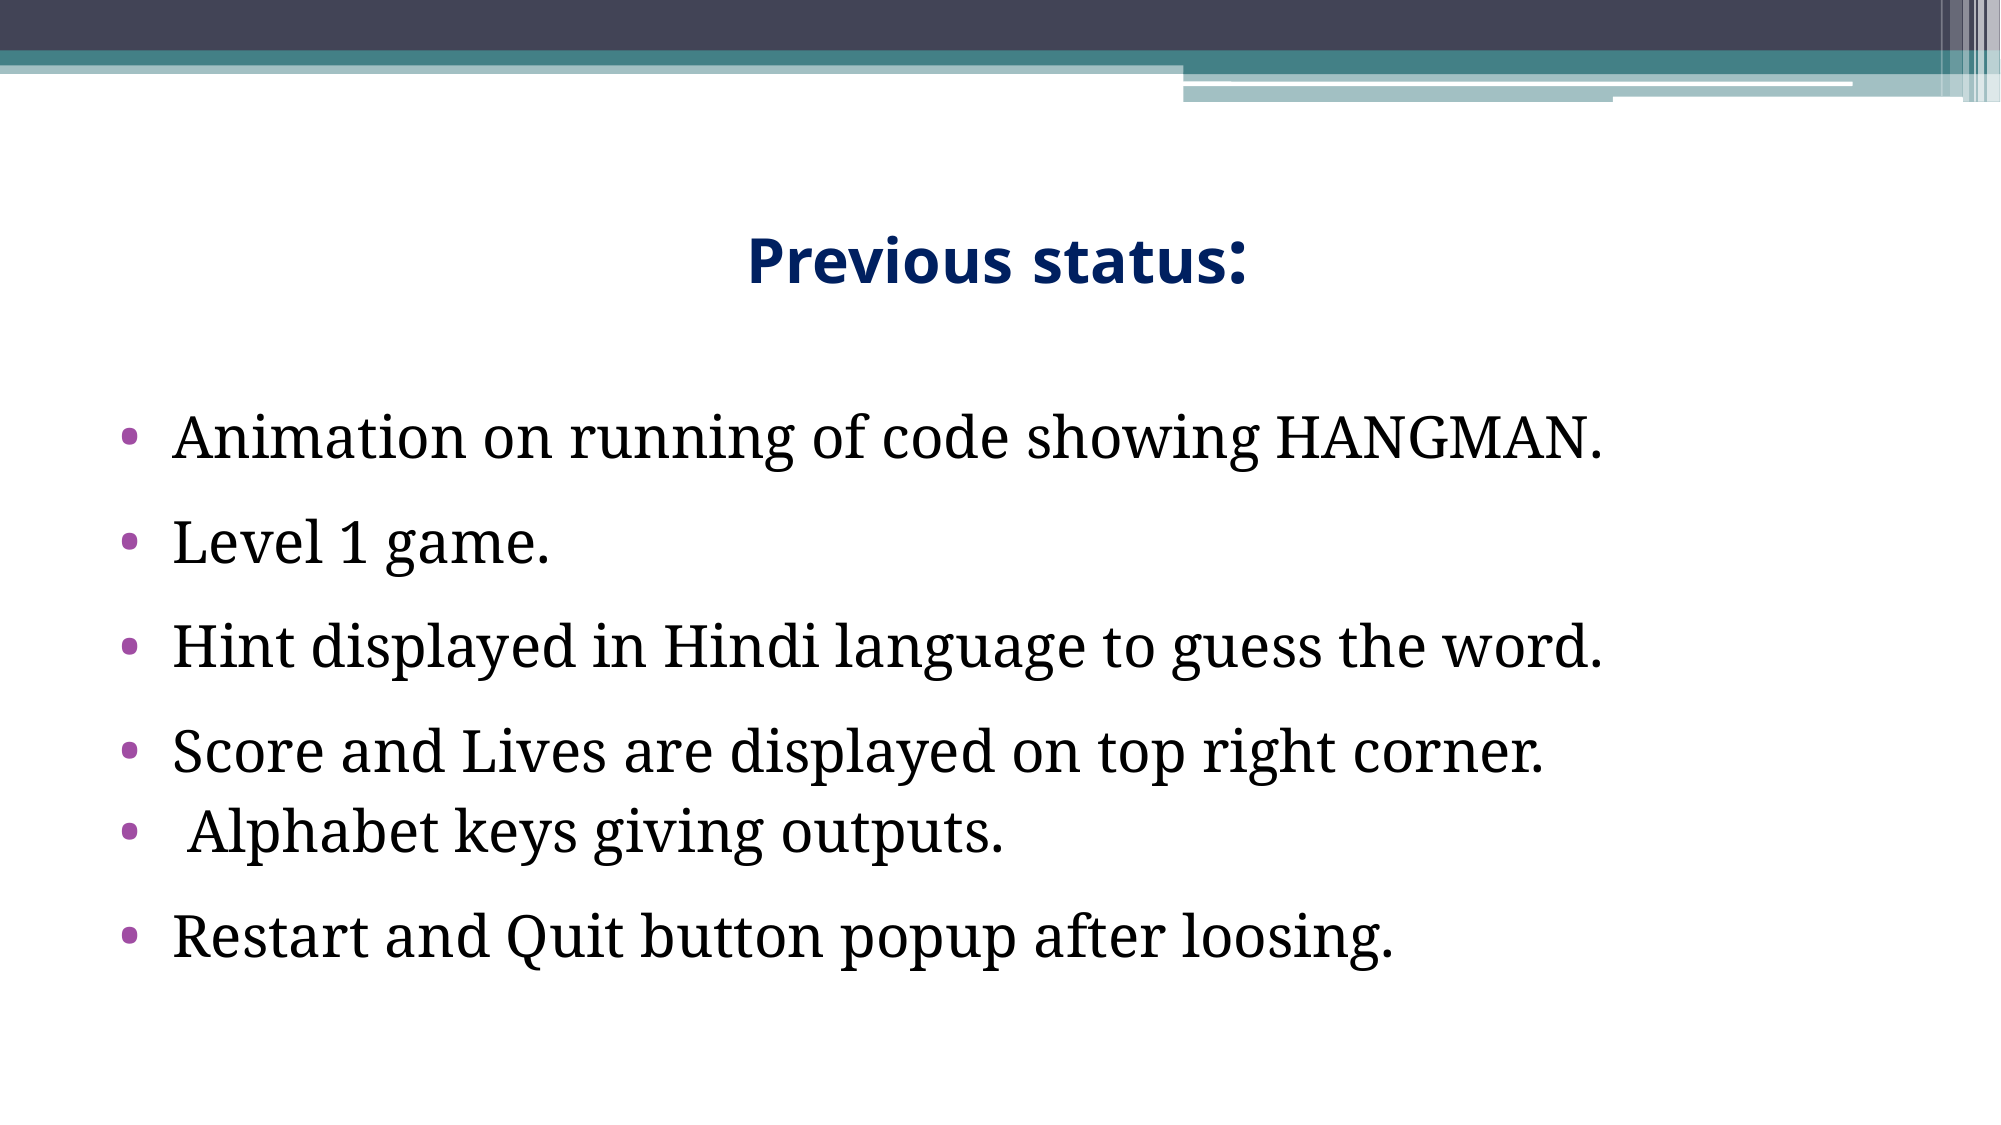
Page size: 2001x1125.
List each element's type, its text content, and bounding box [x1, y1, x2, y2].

title Previous status: [97, 200, 1898, 357]
list Animation on running of code showing HANGMAN. Level 1 game. Hint displayed in Hindi language to guess the word. Score and Lives are displayed on top right corner. Alphabet keys giving outputs. Restart and Quit button popup after loosing. [97, 357, 1898, 982]
